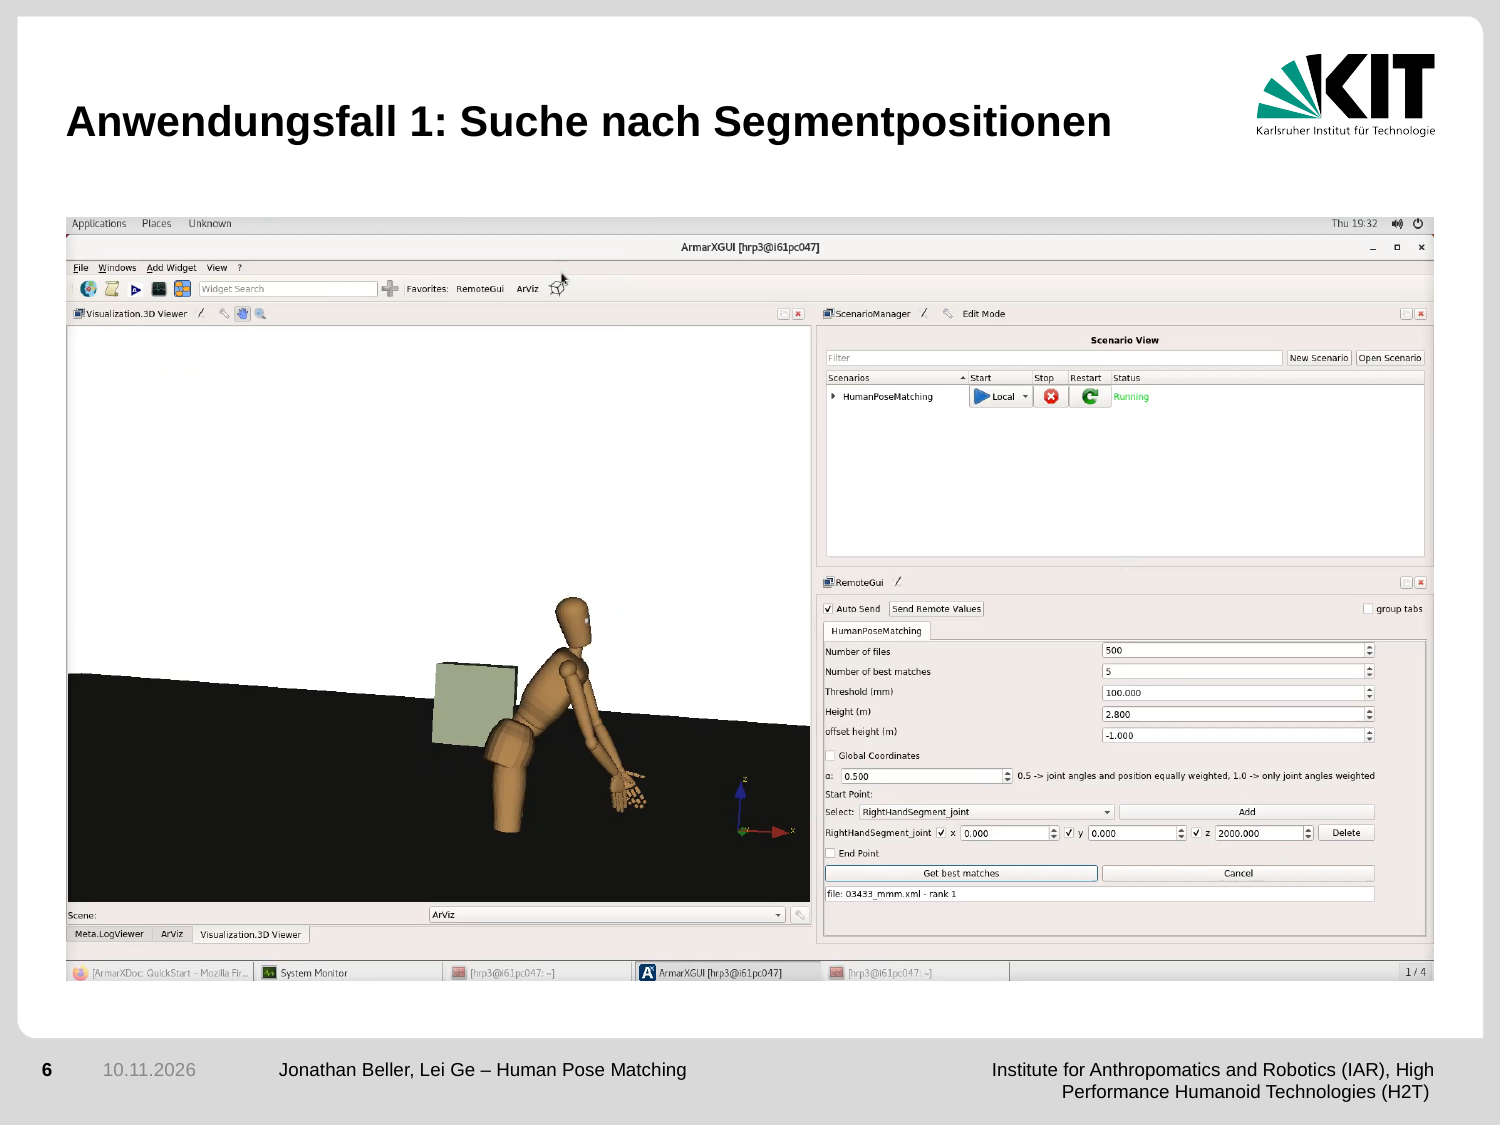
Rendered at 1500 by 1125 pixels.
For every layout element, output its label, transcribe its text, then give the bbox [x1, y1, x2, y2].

title Anwendungsfall 1: Suche nach Segmentpositionen [65, 64, 1192, 147]
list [65, 217, 1435, 982]
picture [0, 0, 1500, 1125]
slide_number 6 [41, 1057, 96, 1106]
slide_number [102, 1057, 272, 1118]
